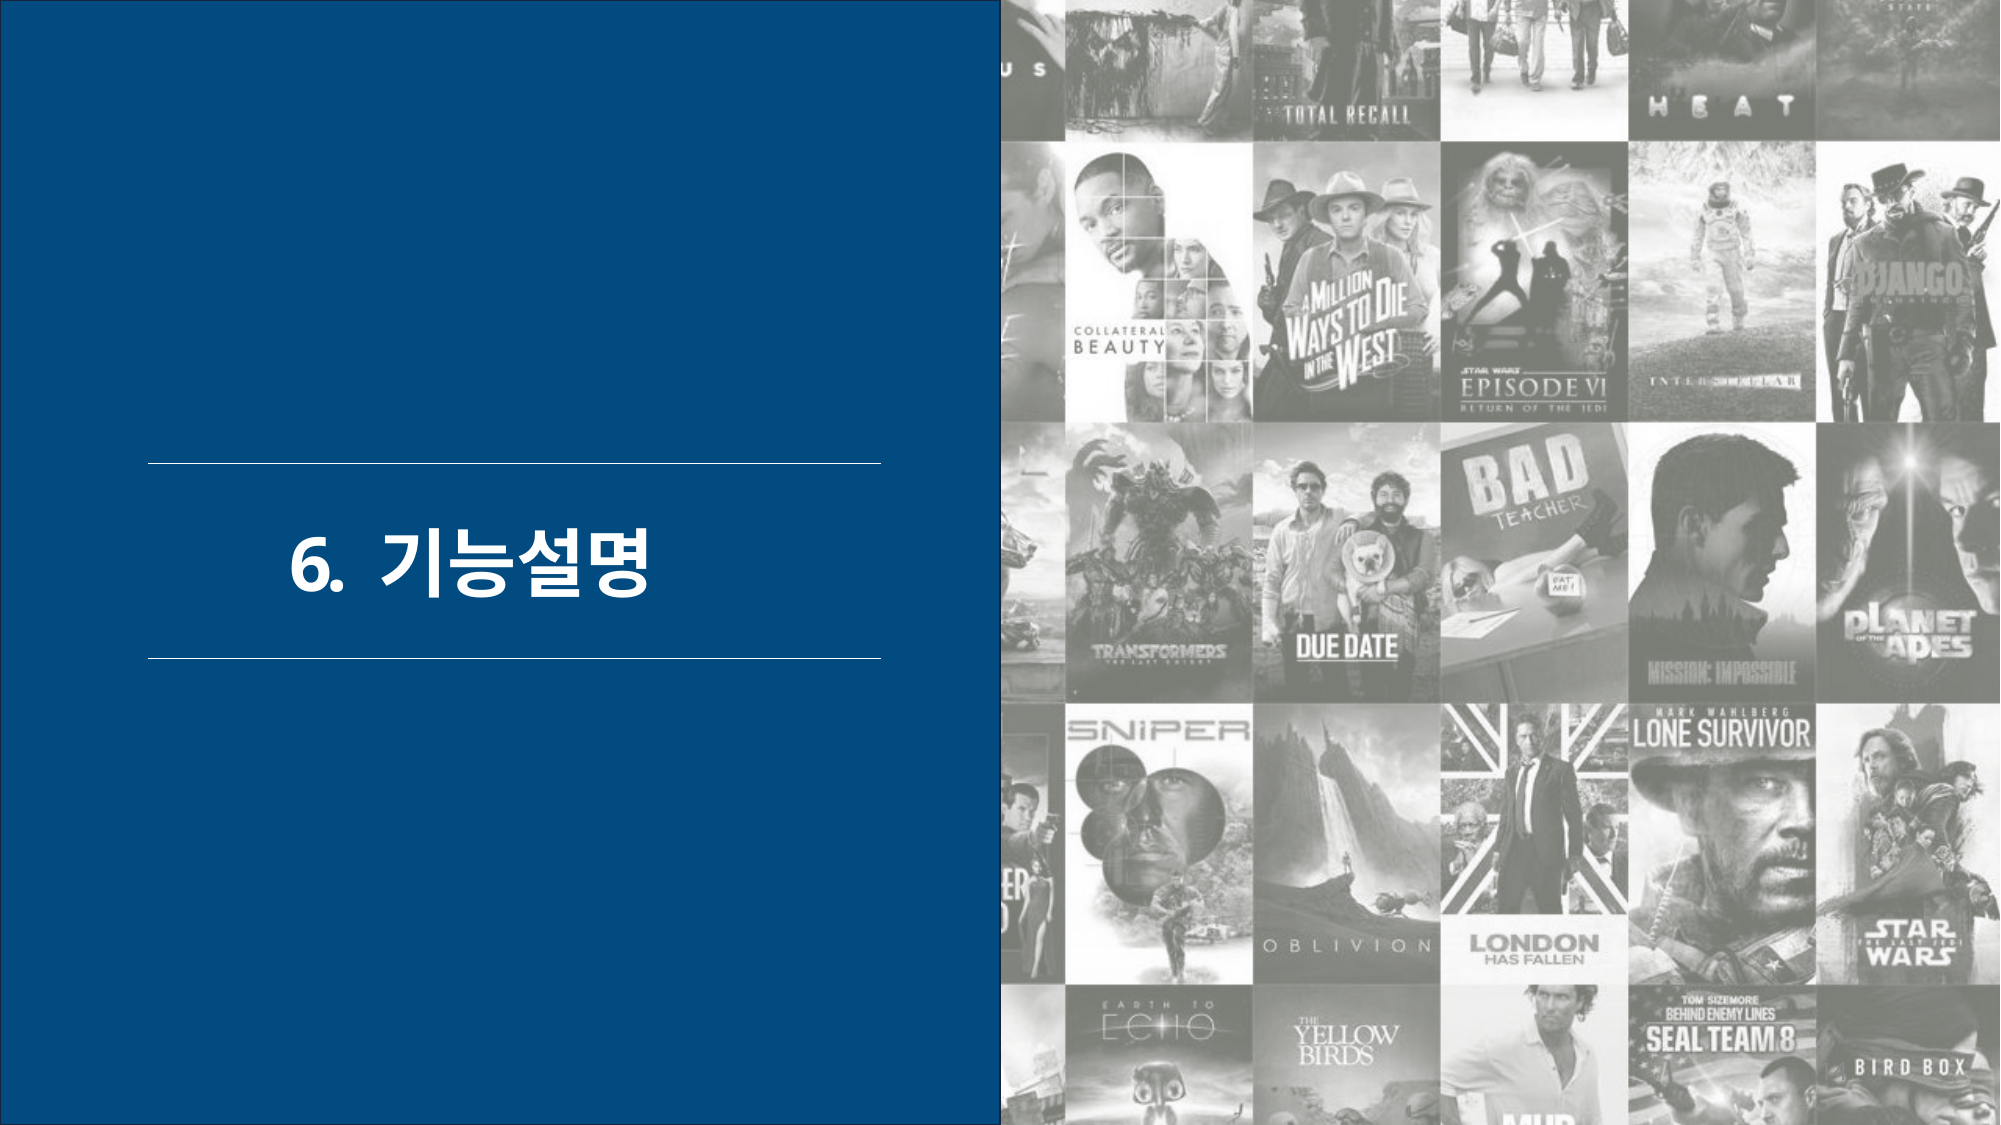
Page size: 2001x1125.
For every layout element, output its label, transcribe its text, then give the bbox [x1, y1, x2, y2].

text_box [0, 0, 869, 1125]
picture [869, 0, 2000, 1125]
text_box 6. 기능설명 [274, 509, 670, 615]
